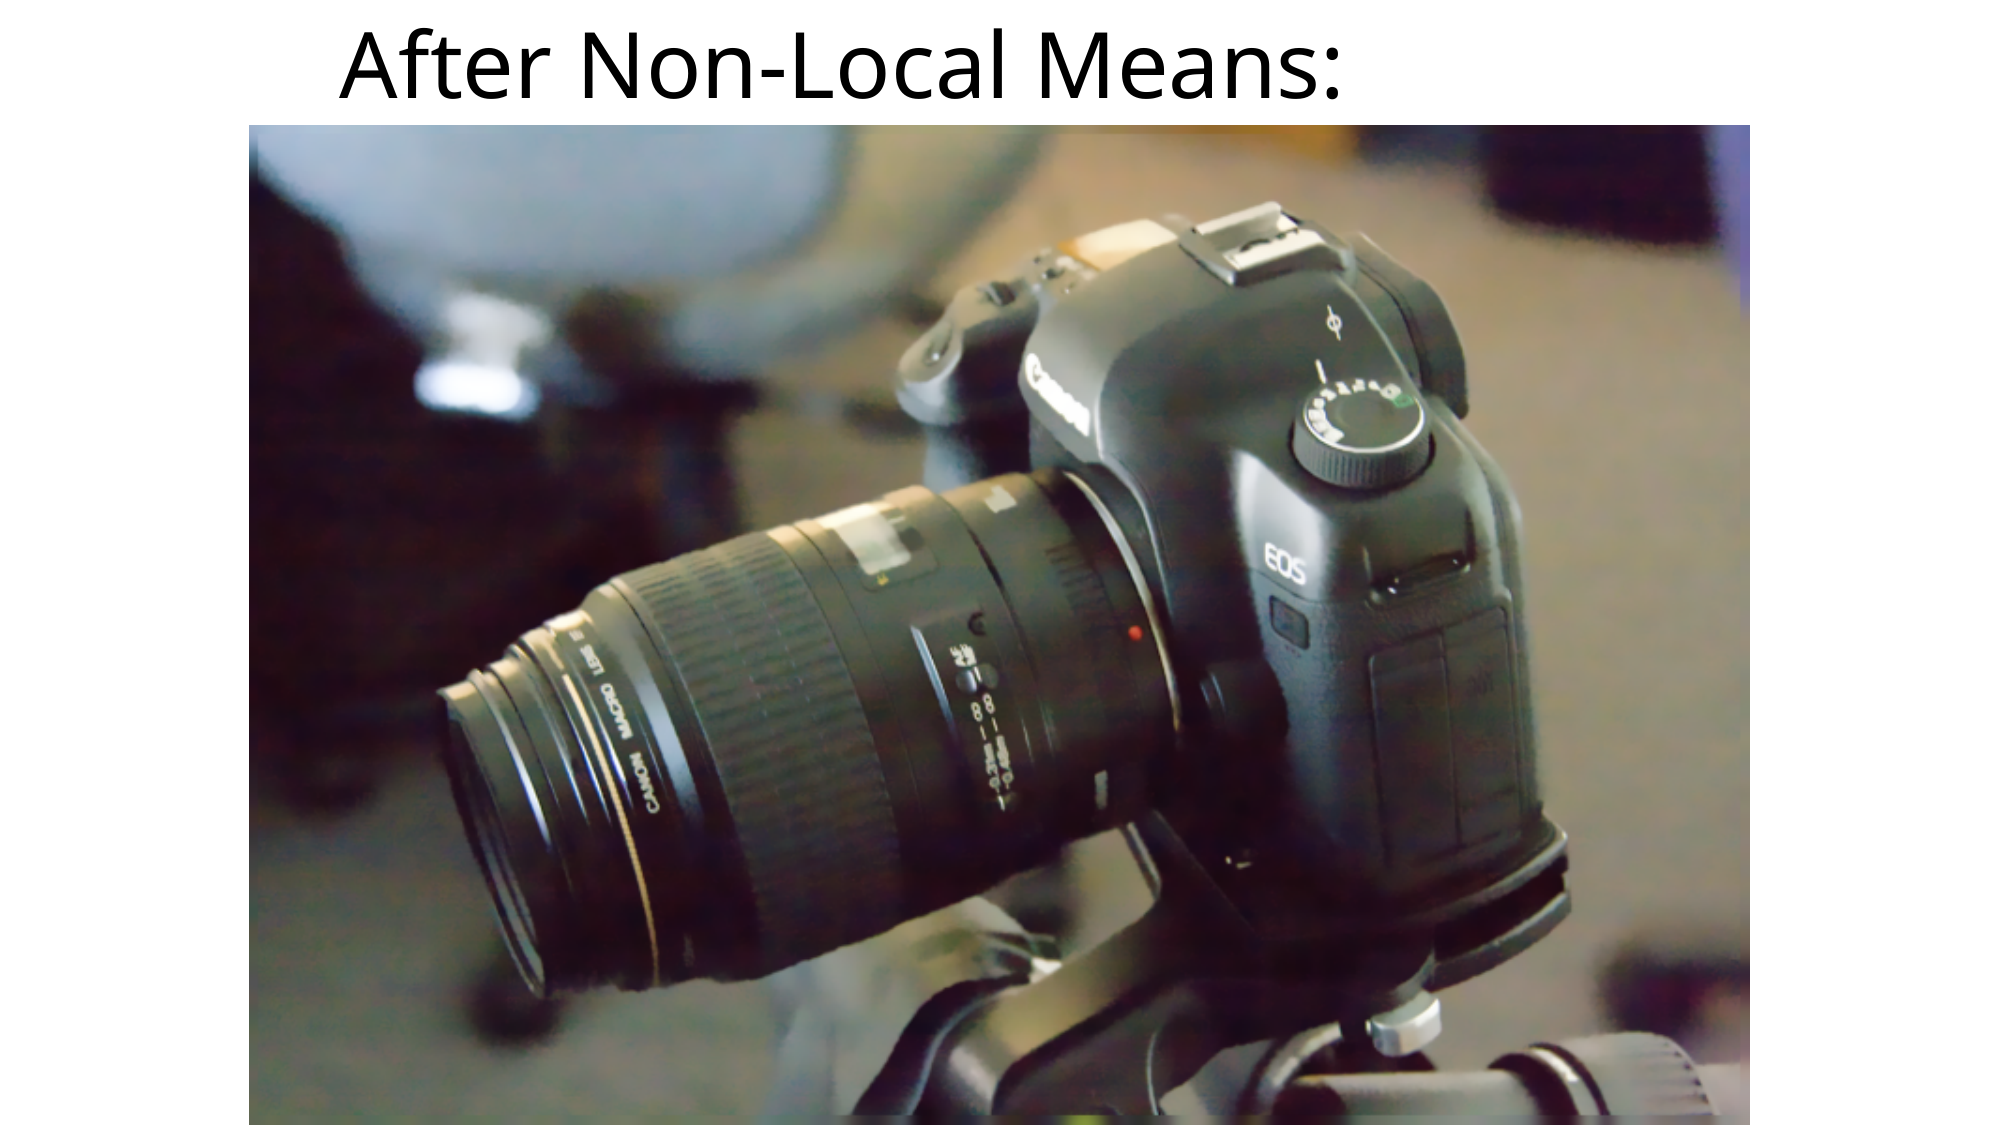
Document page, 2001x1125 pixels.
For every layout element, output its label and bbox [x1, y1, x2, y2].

list [249, 125, 1750, 1125]
title [324, 0, 1675, 125]
